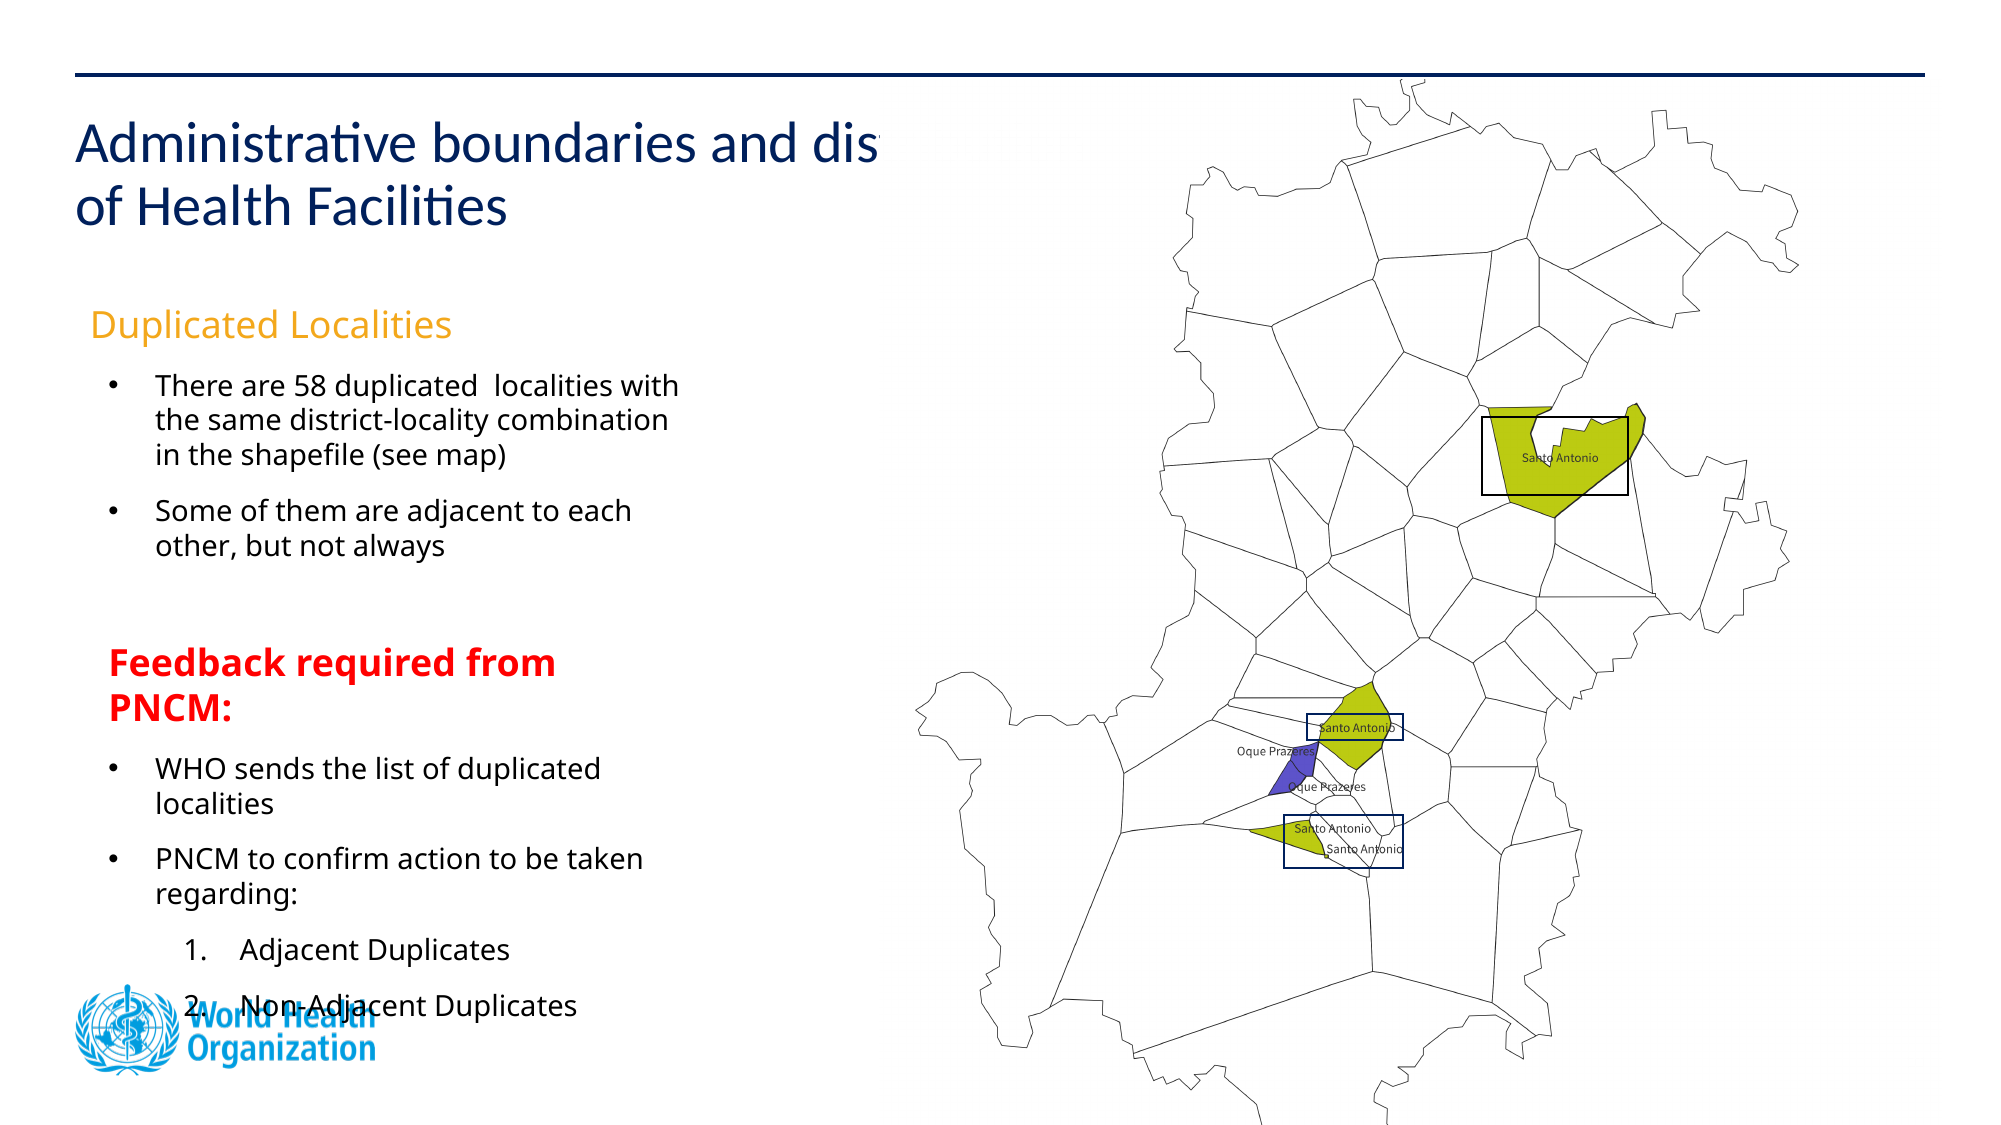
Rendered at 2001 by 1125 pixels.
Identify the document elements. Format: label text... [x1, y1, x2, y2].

title Administrative boundaries and distribution of Health Facilities [75, 112, 879, 278]
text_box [879, 79, 1942, 1125]
picture [75, 1030, 375, 1076]
text_box Duplicated Localities There are 58 duplicated localities with the same district-locality combination in the shapefile (see map) Some of them are adjacent to each other, but not always Feedback required from PNCM: WHO sends the list of duplicated localities PNCM to confirm action to be taken regarding: Adjacent Duplicates Non-Adjacent Duplicates [74, 293, 697, 1030]
